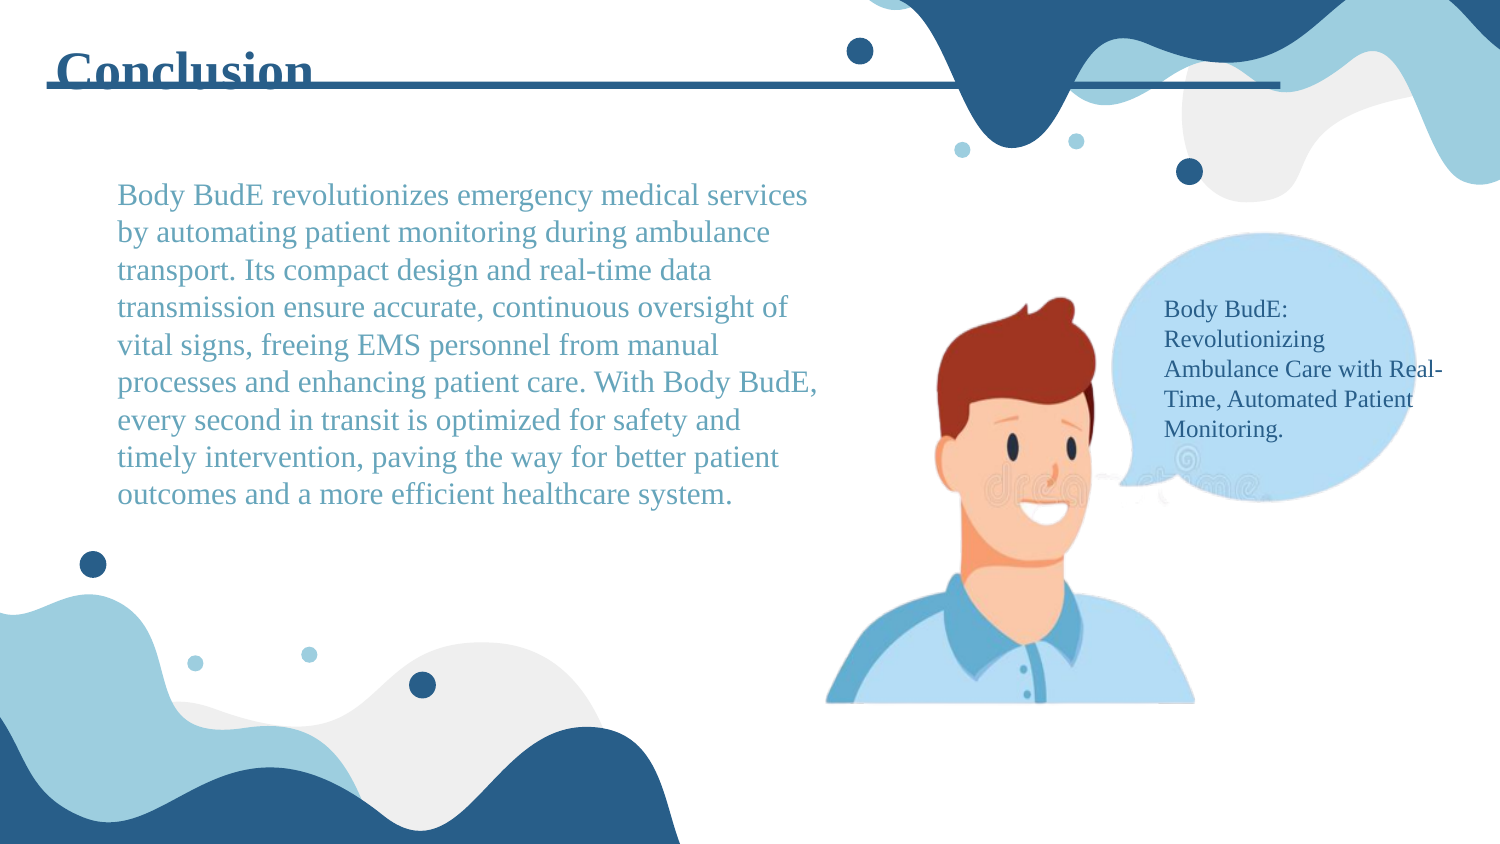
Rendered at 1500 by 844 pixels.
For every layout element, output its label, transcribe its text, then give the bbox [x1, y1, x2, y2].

text_box Body BudE revolutionizes emergency medical services by automating patient monitoring during ambulance transport. Its compact design and real-time data transmission ensure accurate, continuous oversight of vital signs, freeing EMS personnel from manual processes and enhancing patient care. With Body BudE, every second in transit is optimized for safety and timely intervention, paving the way for better patient outcomes and a more efficient healthcare system. [102, 159, 844, 527]
picture [749, 181, 1492, 756]
text_box Conclusion [55, 14, 1159, 100]
text_box [1159, 81, 1281, 89]
text_box [46, 81, 55, 89]
